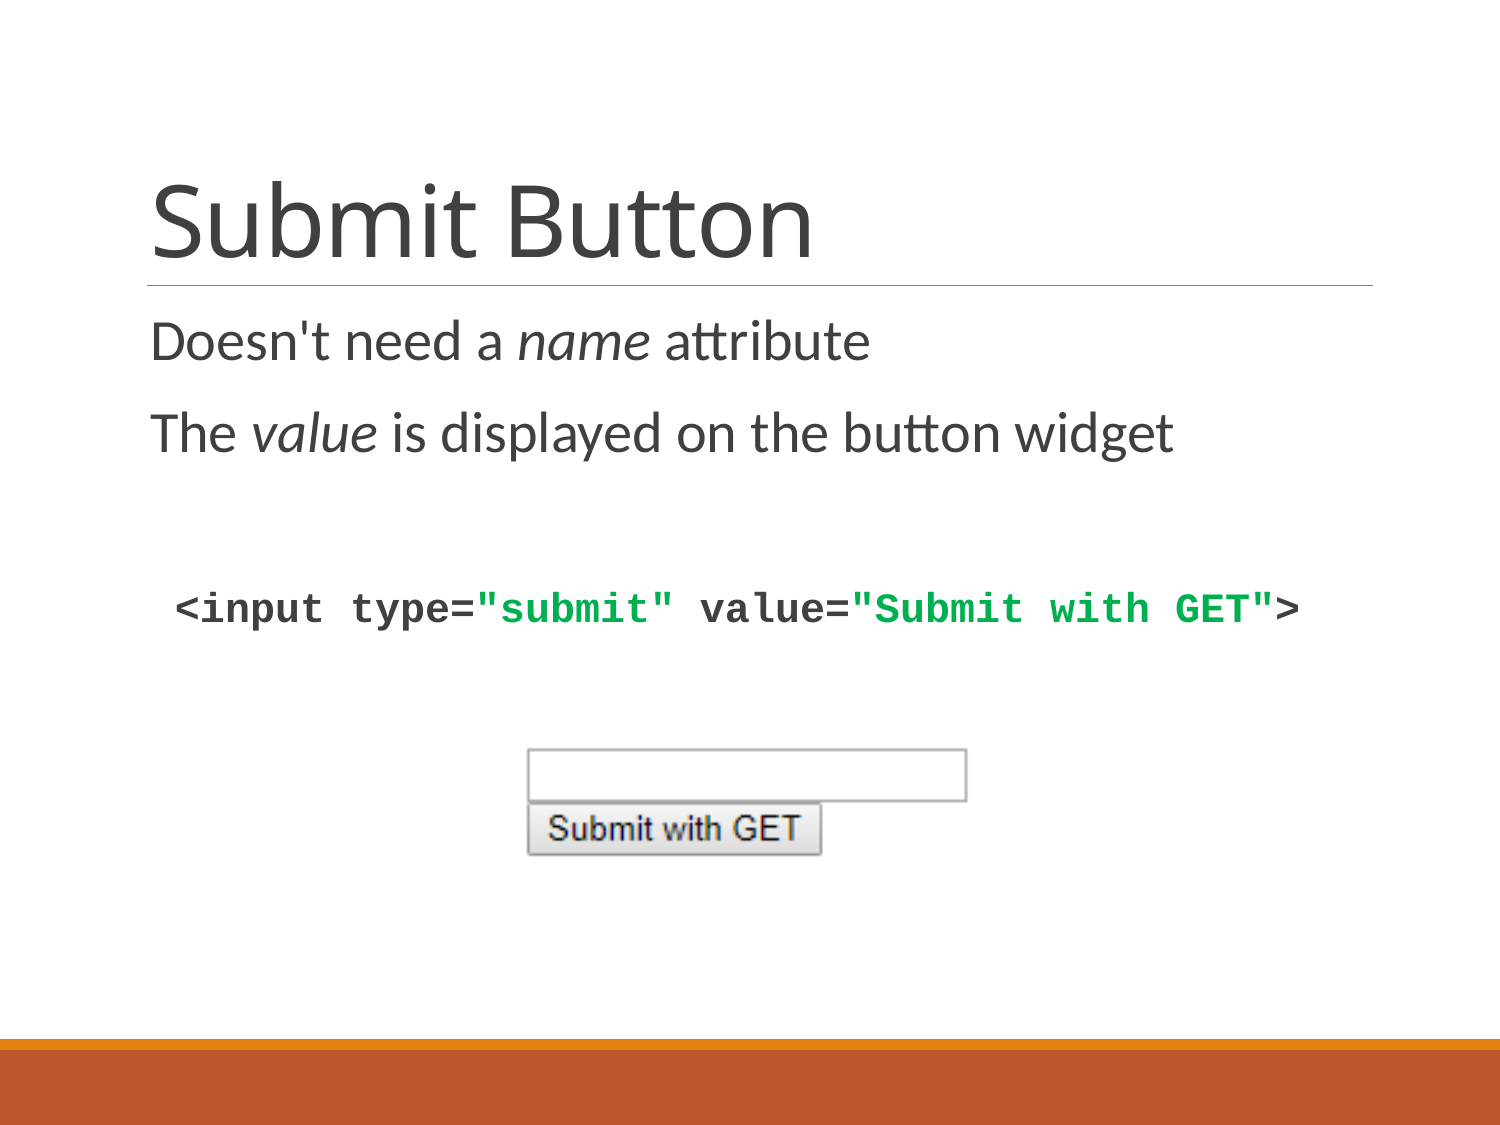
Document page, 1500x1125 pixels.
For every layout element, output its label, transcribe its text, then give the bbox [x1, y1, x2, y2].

list Doesn't need a name attribute The value is displayed on the button widget <input type="submit" value="Submit with GET"> [135, 302, 1373, 963]
title Submit Button [135, 47, 1373, 285]
picture [509, 733, 991, 872]
